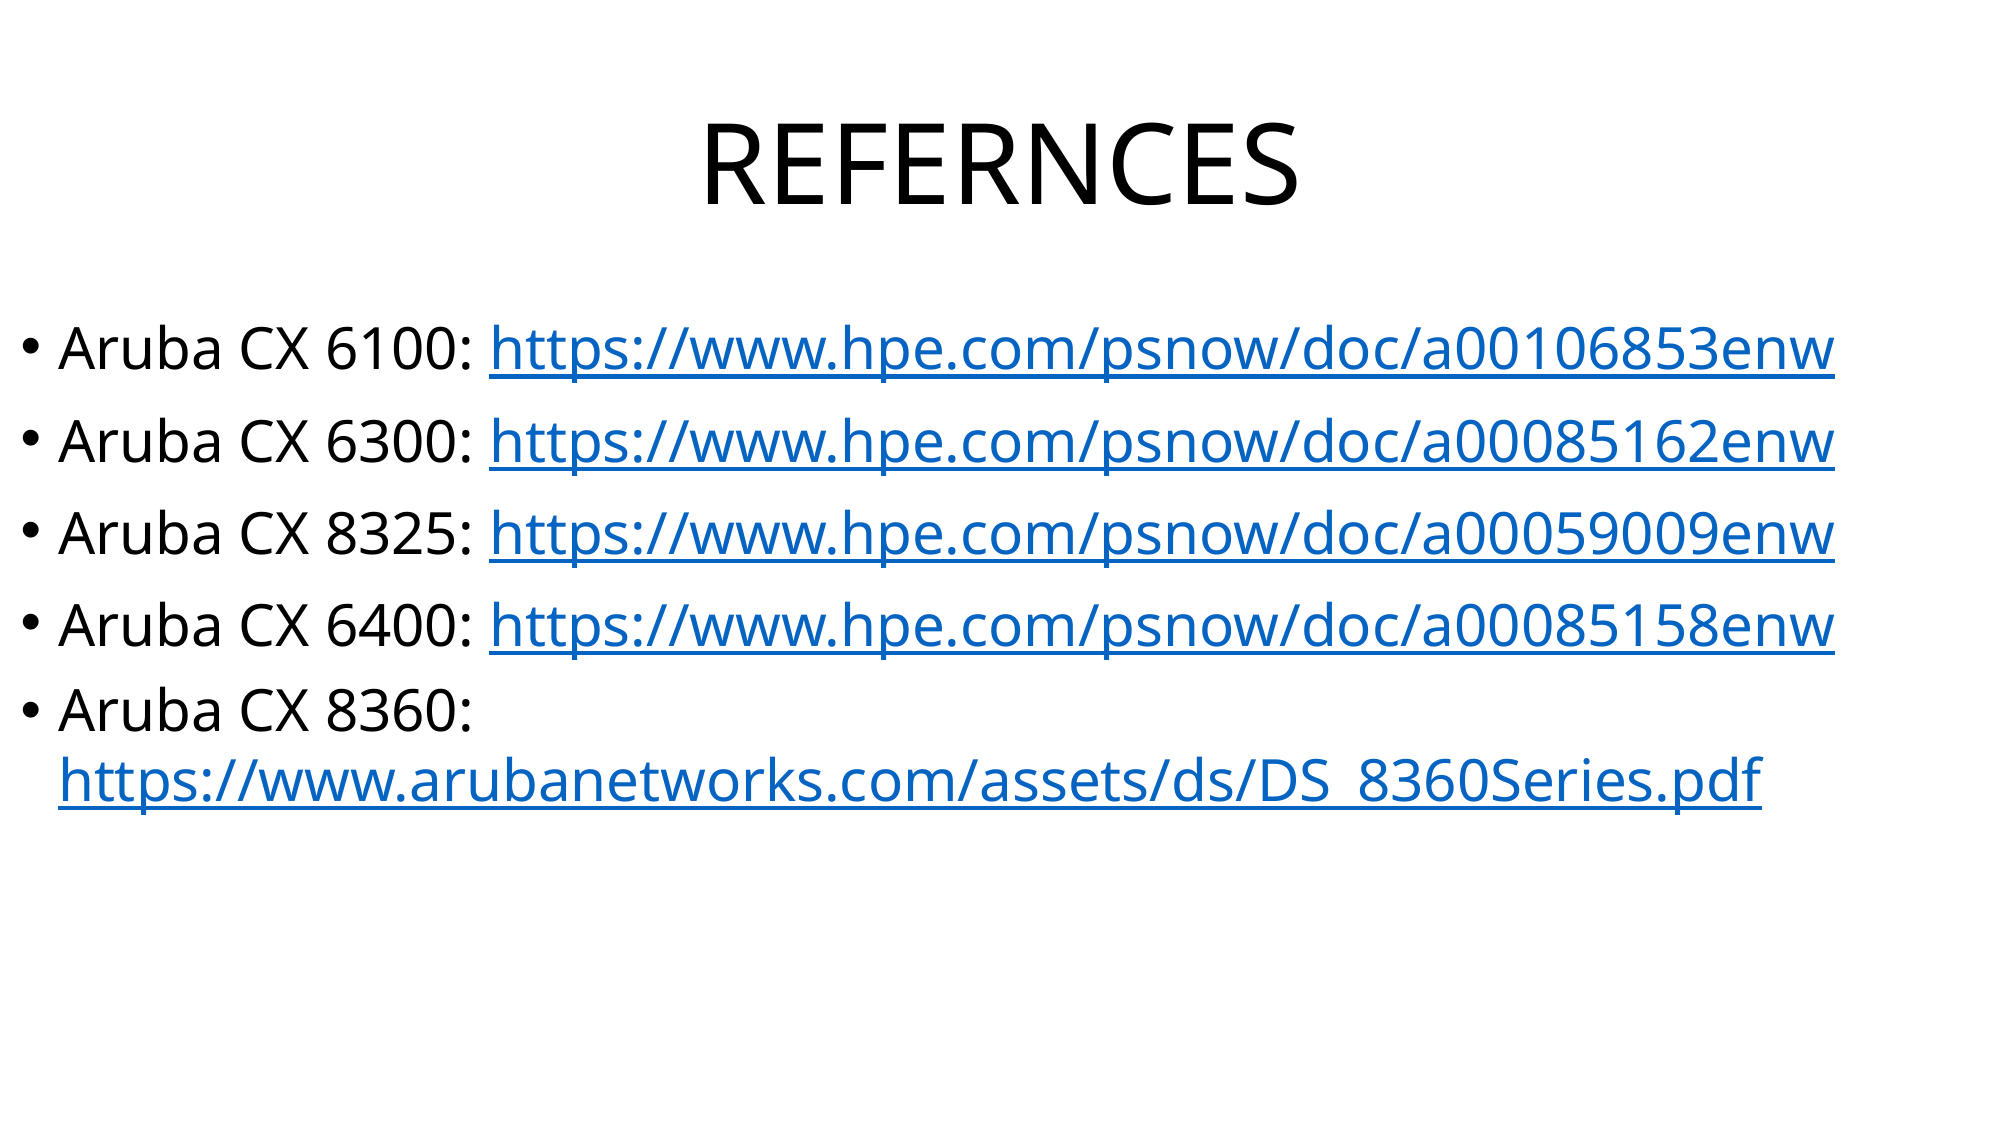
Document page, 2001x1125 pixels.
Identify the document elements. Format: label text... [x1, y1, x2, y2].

title REFERNCES [137, 59, 1863, 278]
list Aruba CX 6100: https://www.hpe.com/psnow/doc/a00106853enw Aruba CX 6300: https://www.hpe.com/psnow/doc/a00085162enw Aruba CX 8325: https://www.hpe.com/psnow/doc/a00059009enw Aruba CX 6400: https://www.hpe.com/psnow/doc/a00085158enw Aruba CX 8360: https://www.arubanetworks.com/assets/ds/DS_8360Series.pdf [5, 305, 2000, 1020]
